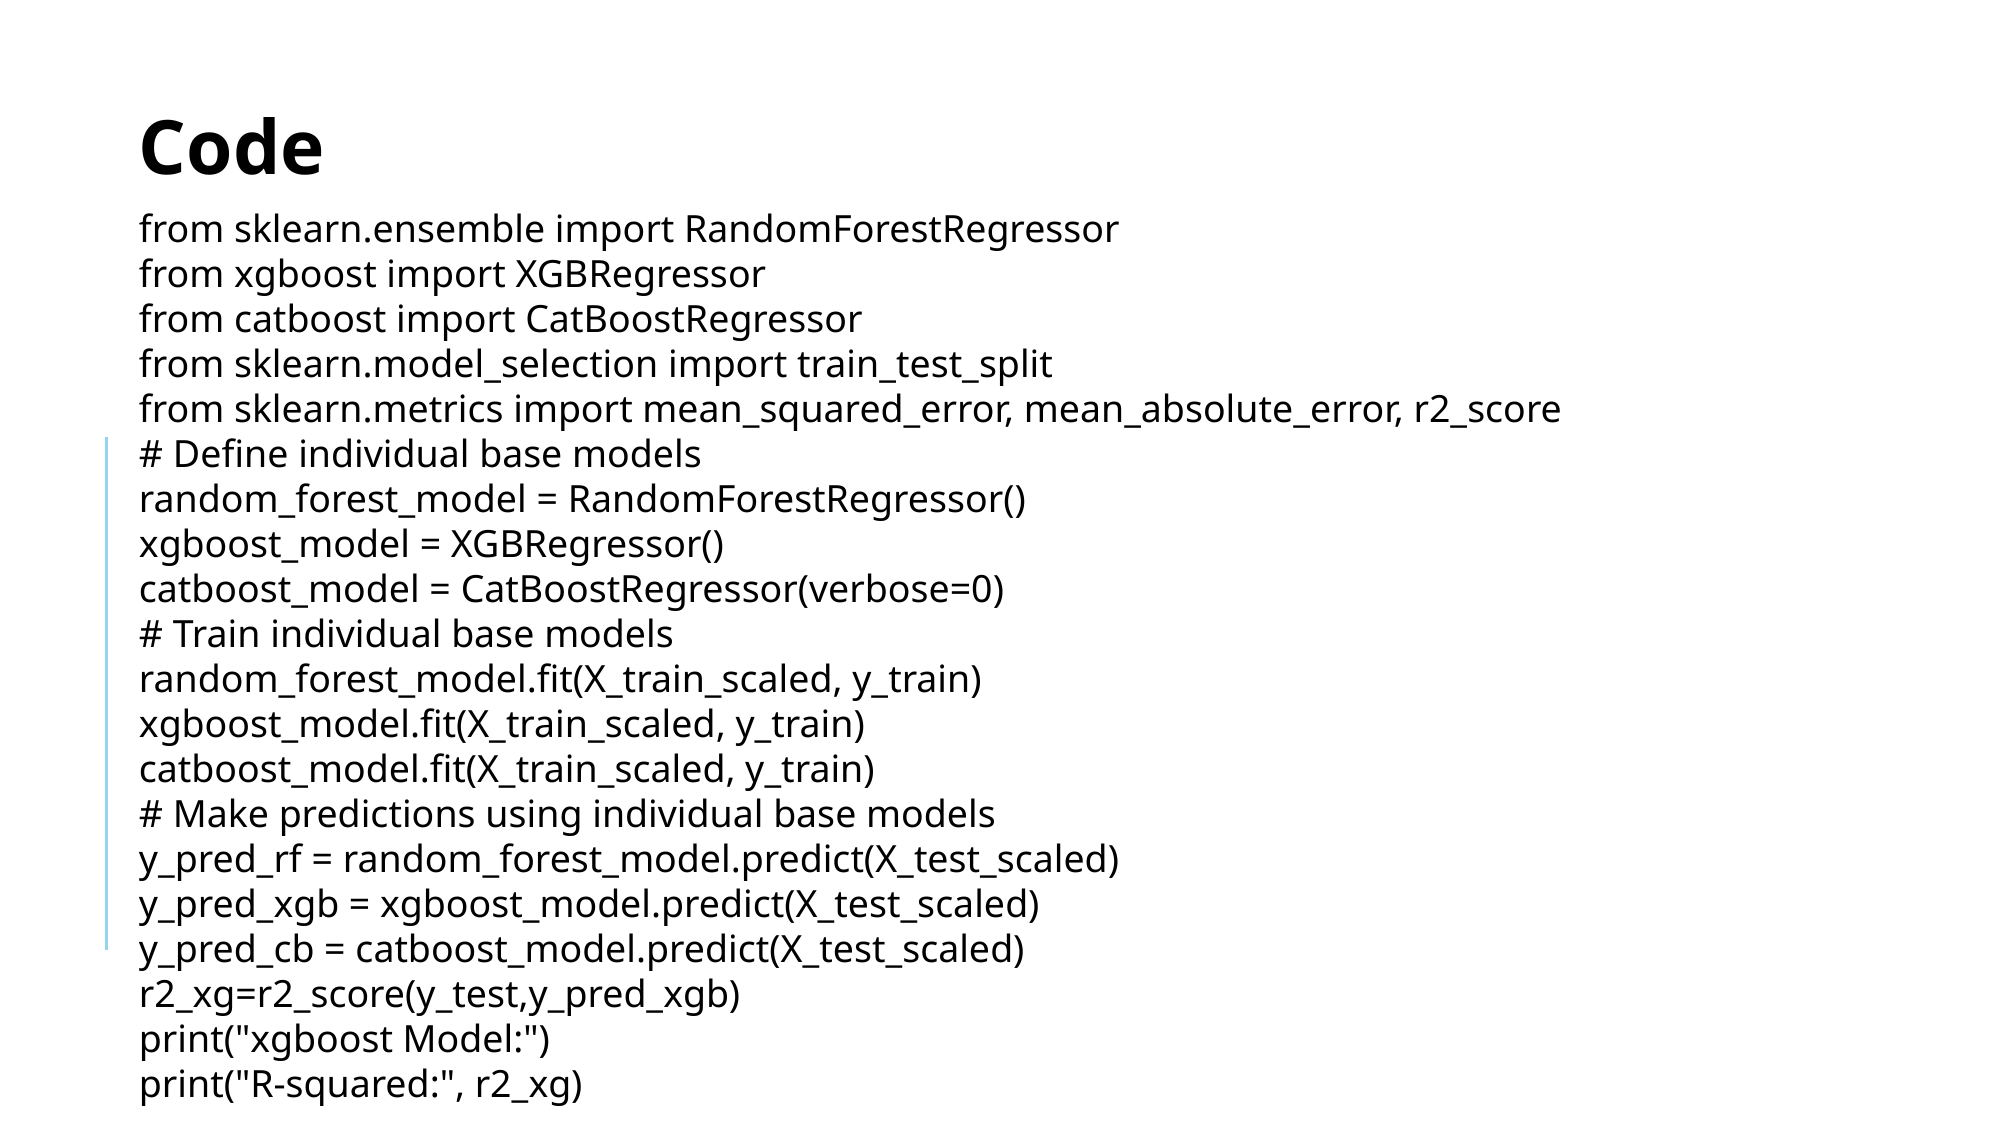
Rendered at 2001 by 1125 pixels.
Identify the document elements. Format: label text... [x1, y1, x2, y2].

text_box from sklearn.ensemble import RandomForestRegressor from xgboost import XGBRegressor from catboost import CatBoostRegressor from sklearn.model_selection import train_test_split from sklearn.metrics import mean_squared_error, mean_absolute_error, r2_score # Define individual base models random_forest_model = RandomForestRegressor() xgboost_model = XGBRegressor() catboost_model = CatBoostRegressor(verbose=0) # Train individual base models random_forest_model.fit(X_train_scaled, y_train) xgboost_model.fit(X_train_scaled, y_train) catboost_model.fit(X_train_scaled, y_train) # Make predictions using individual base models y_pred_rf = random_forest_model.predict(X_test_scaled) y_pred_xgb = xgboost_model.predict(X_test_scaled) y_pred_cb = catboost_model.predict(X_test_scaled) r2_xg=r2_score(y_test,y_pred_xgb) print("xgboost Model:") print("R-squared:", r2_xg) [124, 197, 1908, 1125]
text_box Code [124, 91, 396, 197]
